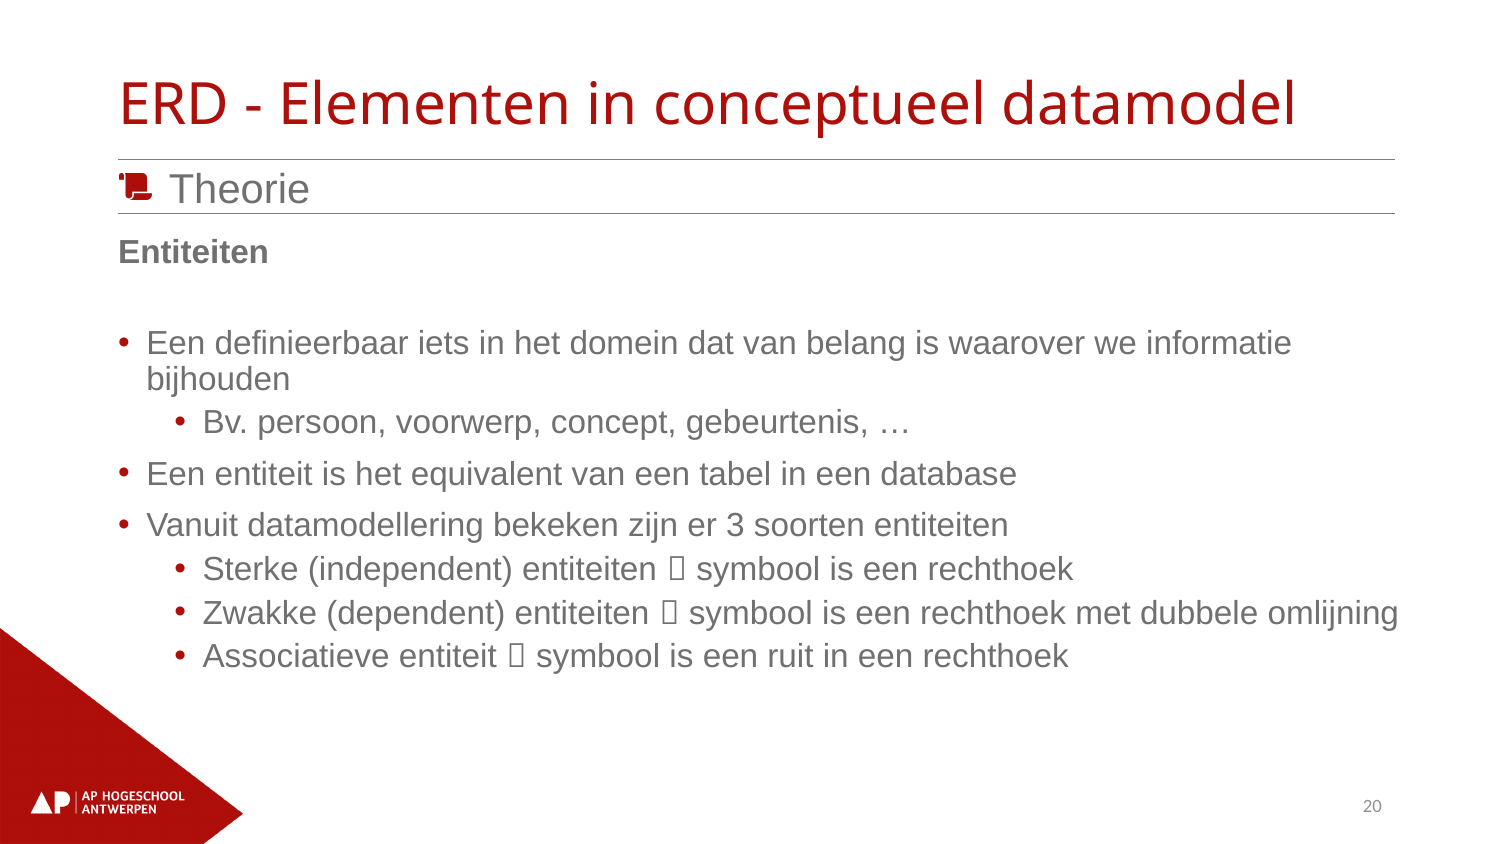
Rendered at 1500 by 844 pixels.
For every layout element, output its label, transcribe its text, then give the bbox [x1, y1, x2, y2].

picture [0, 623, 246, 844]
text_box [118, 154, 1429, 220]
title ERD - Elementen in conceptueel datamodel [103, 66, 1397, 141]
slide_number 20 [1263, 782, 1397, 827]
list Entiteiten Een definieerbaar iets in het domein dat van belang is waarover we informatie bijhouden Bv. persoon, voorwerp, concept, gebeurtenis, … Een entiteit is het equivalent van een tabel in een database Vanuit datamodellering bekeken zijn er 3 soorten entiteiten Sterke (independent) entiteiten  symbool is een rechthoek Zwakke (dependent) entiteiten  symbool is een rechthoek met dubbele omlijning Associatieve entiteit  symbool is een ruit in een rechthoek [103, 226, 1429, 690]
